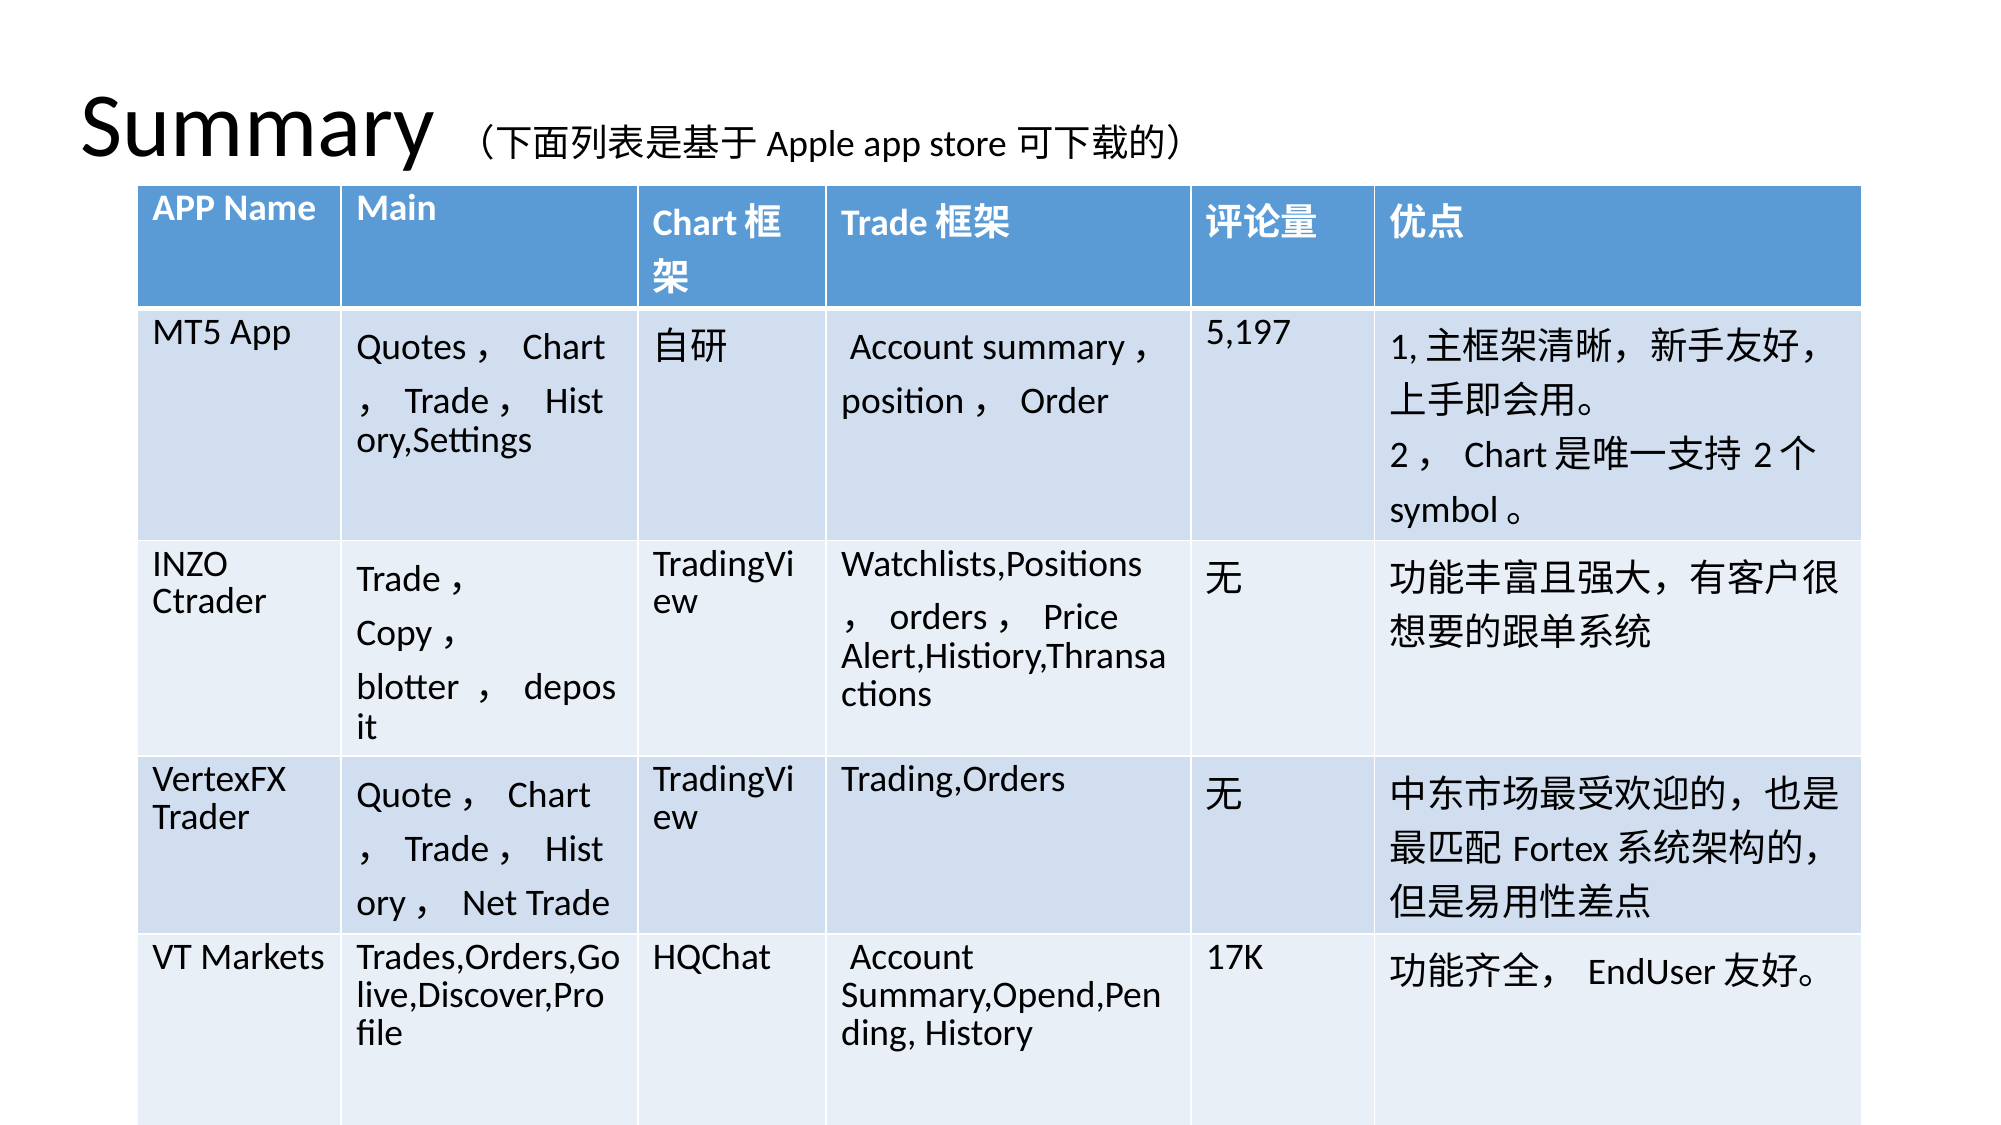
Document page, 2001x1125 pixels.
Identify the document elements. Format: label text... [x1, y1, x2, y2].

table_cell 5,197 [1192, 311, 1374, 540]
table_cell Account summary，position，Order [827, 311, 1190, 540]
table_header 优点 [1375, 186, 1861, 306]
table_cell VT Markets [138, 935, 340, 1125]
table_cell INZO Ctrader [138, 541, 340, 755]
table_cell Quotes，Chart，Trade，History,Settings [342, 311, 637, 540]
table_cell Account Summary,Opend,Pending, History [827, 935, 1190, 1125]
table_cell Trades,Orders,Go live,Discover,Profile [342, 935, 637, 1125]
table_cell 17K [1192, 935, 1374, 1125]
table_header APP Name [138, 186, 340, 306]
table_cell HQChat [639, 935, 825, 1125]
table_cell 1,主框架清晰，新手友好，上手即会用。 2，Chart是唯一支持2个symbol。 [1375, 311, 1861, 540]
table_cell 无 [1192, 757, 1374, 933]
table_cell Trading,Orders [827, 757, 1190, 933]
table_cell 功能齐全，EndUser友好。 [1375, 935, 1861, 1125]
table_cell Watchlists,Positions，orders，Price Alert,Histiory,Thransactions [827, 541, 1190, 755]
table_cell Trade， Copy， blotter ，deposit [342, 541, 637, 755]
table_cell TradingView [639, 541, 825, 755]
title Summary（下面列表是基于Apple app store可下载的） [65, 18, 1791, 236]
table_cell TradingView [639, 757, 825, 933]
table_cell MT5 App [138, 311, 340, 540]
table_cell 功能丰富且强大，有客户很想要的跟单系统 [1375, 541, 1861, 755]
table_header Chart框架 [639, 186, 825, 306]
table_cell VertexFX Trader [138, 757, 340, 933]
table_header Trade框架 [827, 186, 1190, 306]
table_cell Quote，Chart，Trade，History，Net Trade [342, 757, 637, 933]
table_cell 自研 [639, 311, 825, 540]
table_header Main [342, 186, 637, 306]
table_cell 无 [1192, 541, 1374, 755]
table_cell 中东市场最受欢迎的，也是最匹配Fortex系统架构的，但是易用性差点 [1375, 757, 1861, 933]
table_header 评论量 [1192, 186, 1374, 306]
